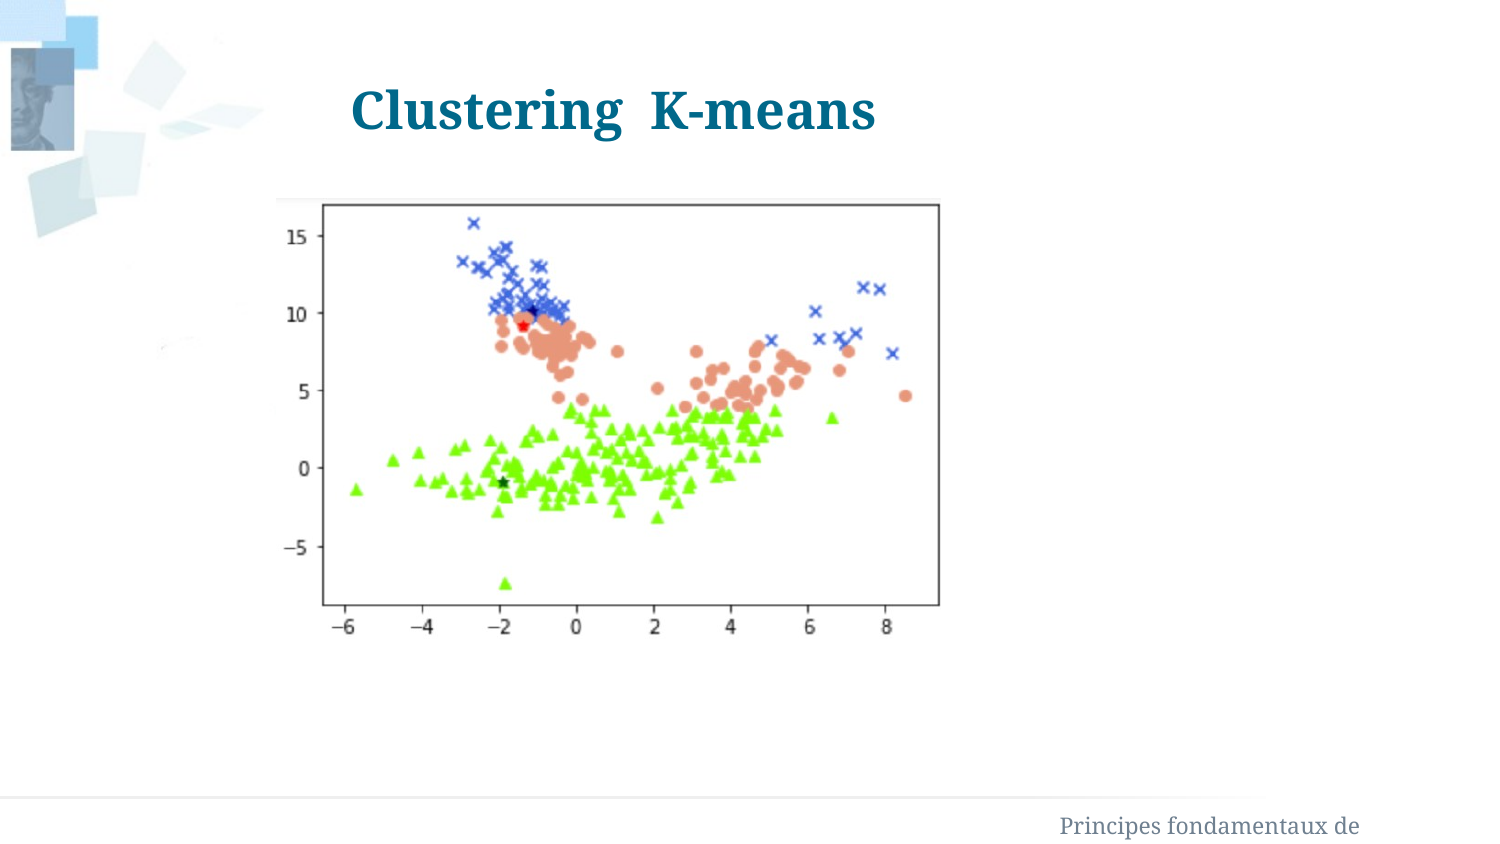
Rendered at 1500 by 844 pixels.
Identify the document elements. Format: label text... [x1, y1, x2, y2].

text_box Clustering K-means [346, 71, 919, 140]
picture [0, 0, 941, 650]
footer Principes fondamentaux de l'apprentissage automatique [1055, 805, 1494, 844]
